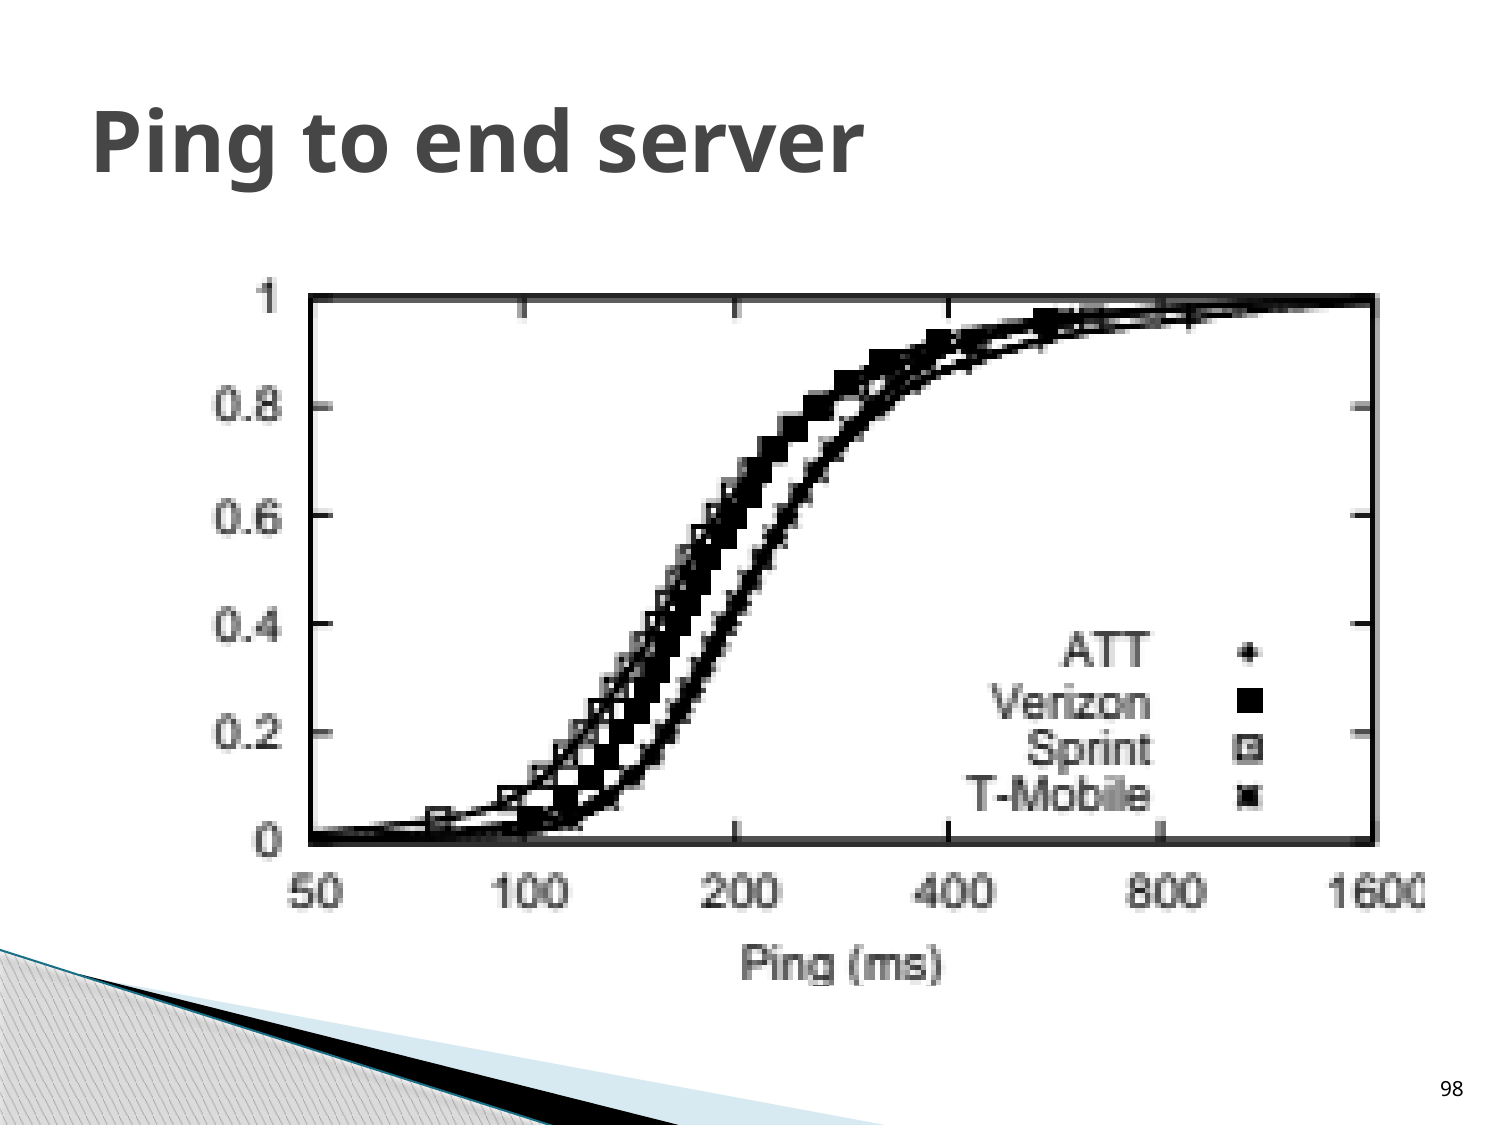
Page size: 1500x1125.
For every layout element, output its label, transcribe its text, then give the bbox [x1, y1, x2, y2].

title Ping to end server [75, 45, 1425, 233]
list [74, 242, 1426, 986]
slide_number 98 [1418, 1051, 1479, 1112]
